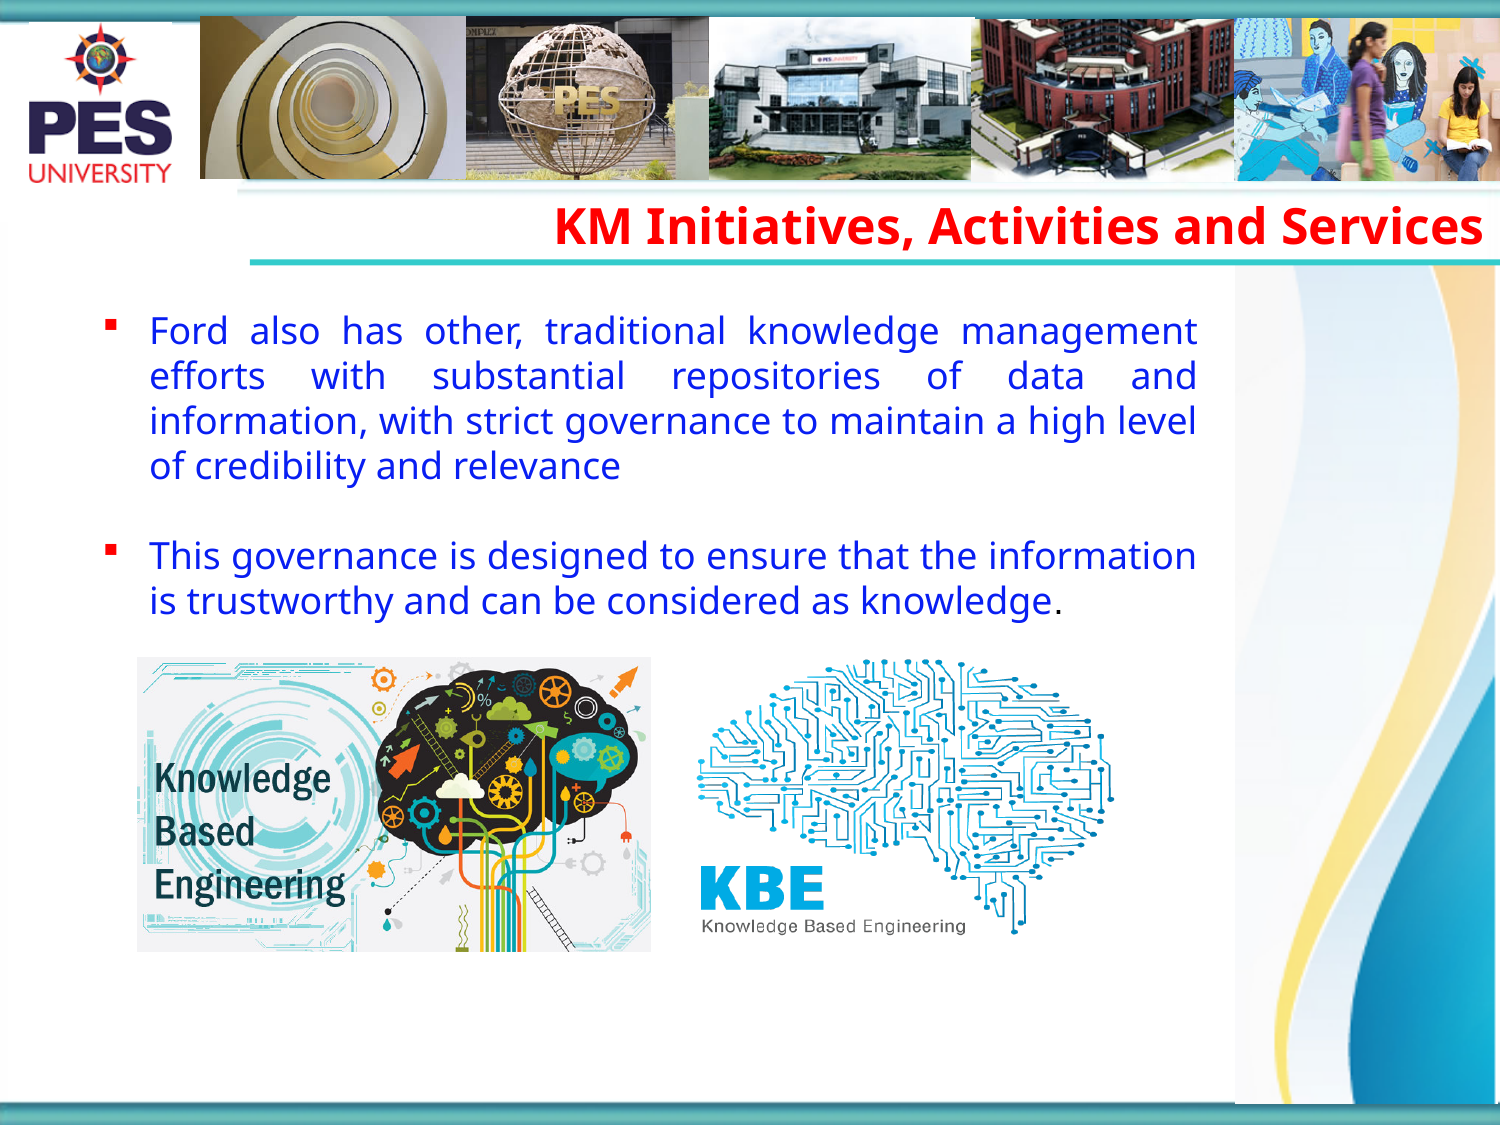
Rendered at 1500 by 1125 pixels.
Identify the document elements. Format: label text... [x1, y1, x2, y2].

picture [0, 222, 1500, 1125]
text_box Ford also has other, traditional knowledge management efforts with substantial repositories of data and information, with strict governance to maintain a high level of credibility and relevance This governance is designed to ensure that the information is trustworthy and can be considered as knowledge. [87, 299, 1214, 658]
text_box KM Initiatives, Activities and Services [225, 187, 1500, 264]
picture [0, 0, 1500, 187]
